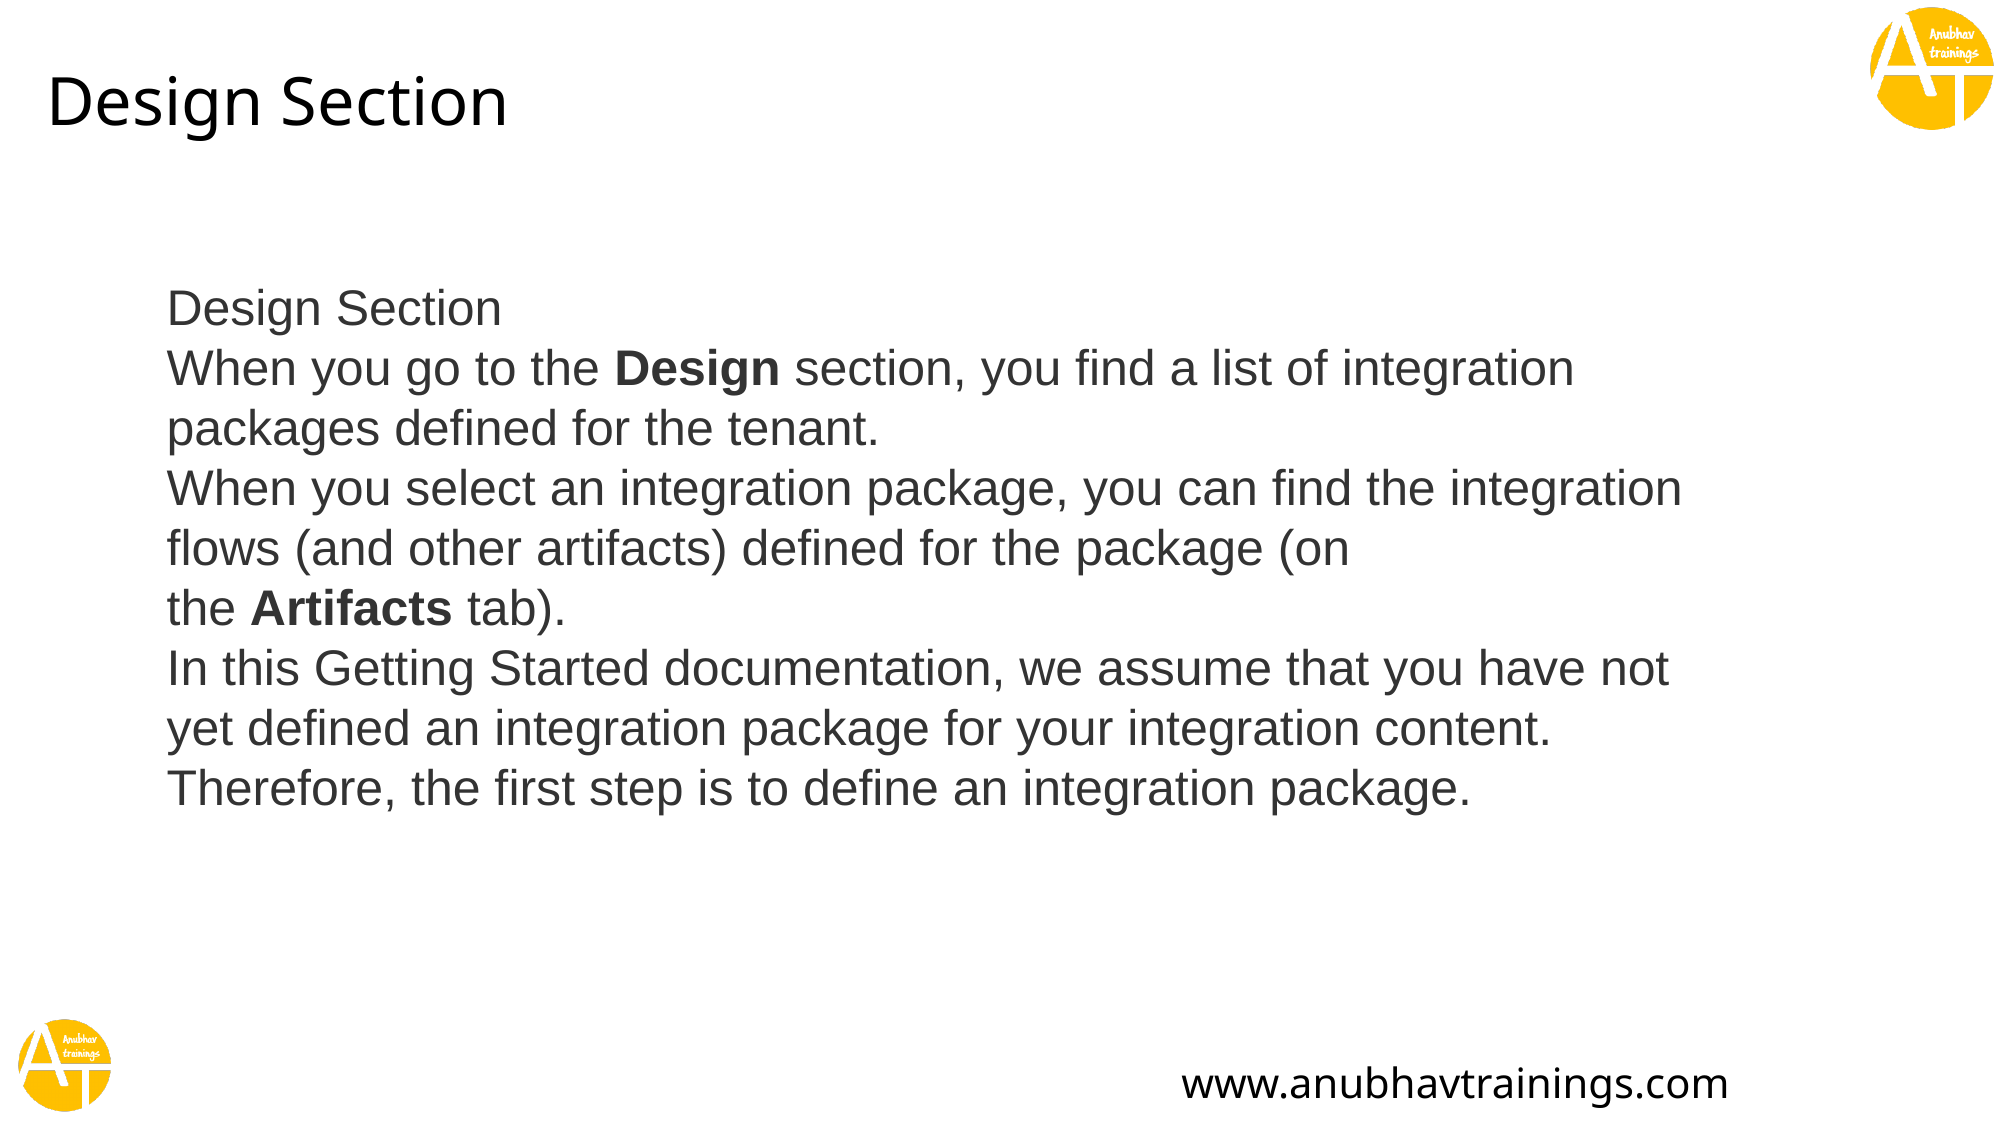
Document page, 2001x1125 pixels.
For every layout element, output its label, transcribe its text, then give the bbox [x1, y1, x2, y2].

text_box www.anubhavtrainings.com [1166, 1049, 1837, 1114]
title Design Section [31, 39, 1757, 168]
picture [1858, 0, 2000, 140]
list Design Section When you go to the Design section, you find a list of integration packages defined for the tenant. When you select an integration package, you can find the integration flows (and other artifacts) defined for the package (on the Artifacts tab). In this Getting Started documentation, we assume that you have not yet defined an integration package for your integration content. Therefore, the first step is to define an integration package. [146, 188, 1733, 866]
picture [9, 1013, 116, 1119]
